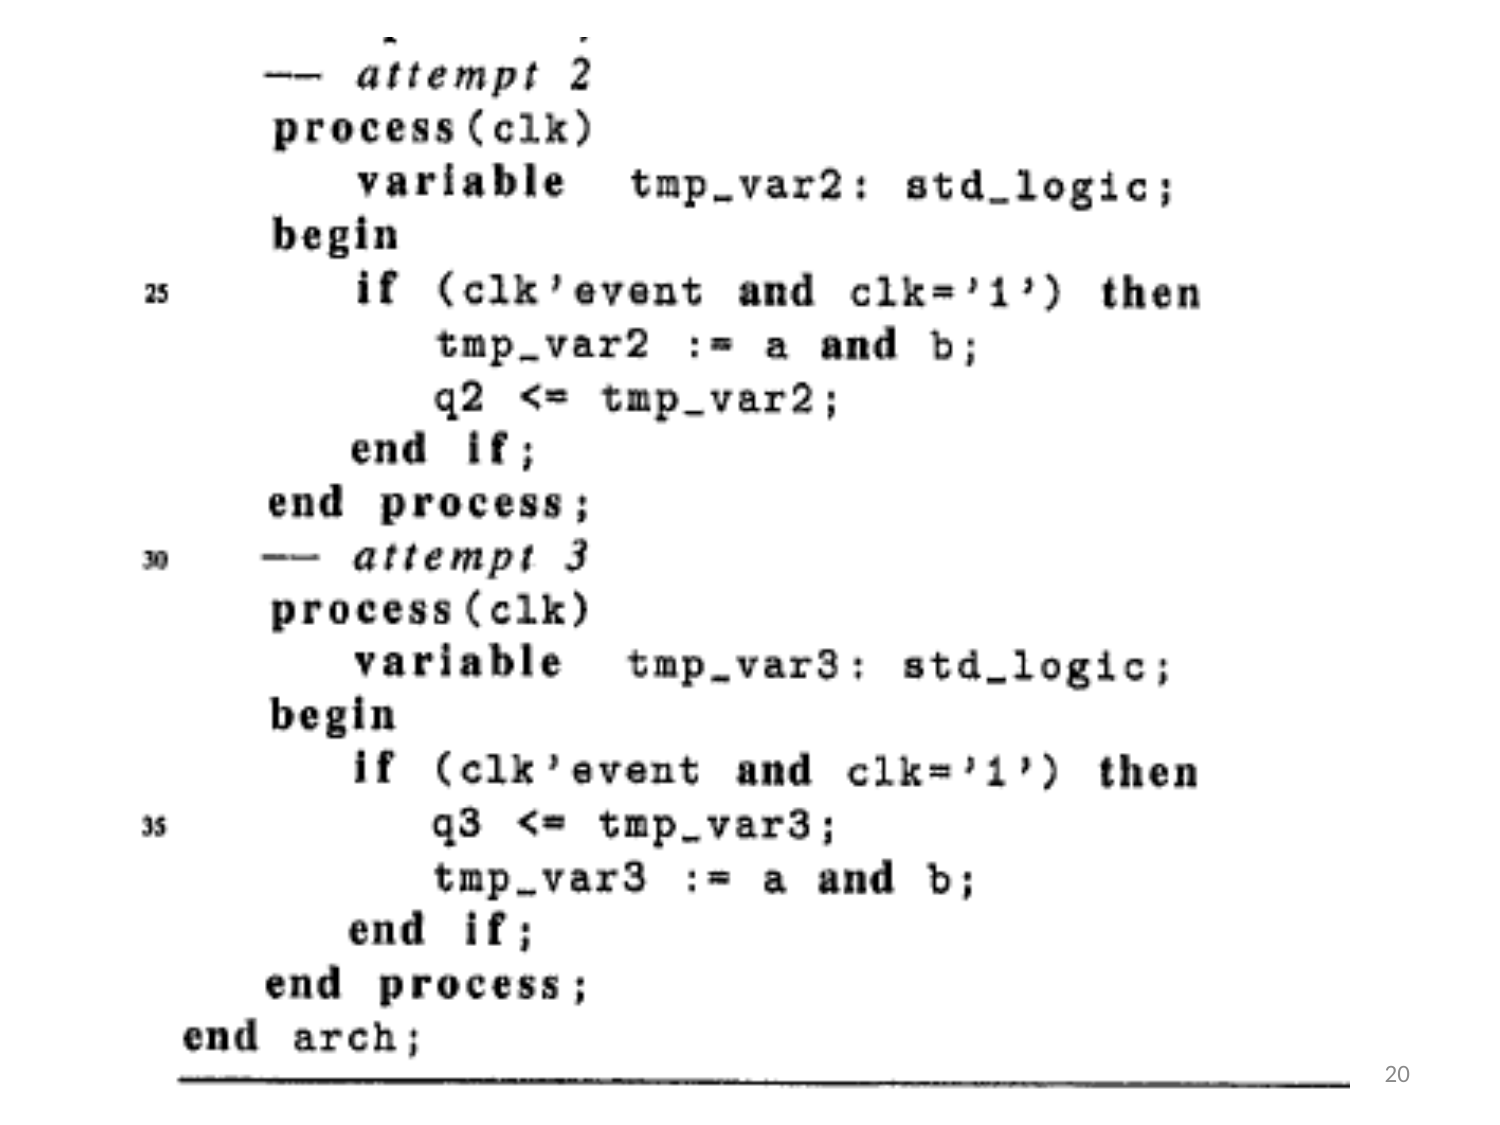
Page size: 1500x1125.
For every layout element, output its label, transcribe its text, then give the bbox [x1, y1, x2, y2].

slide_number 20 [1355, 1042, 1425, 1103]
picture [137, 37, 1351, 1108]
